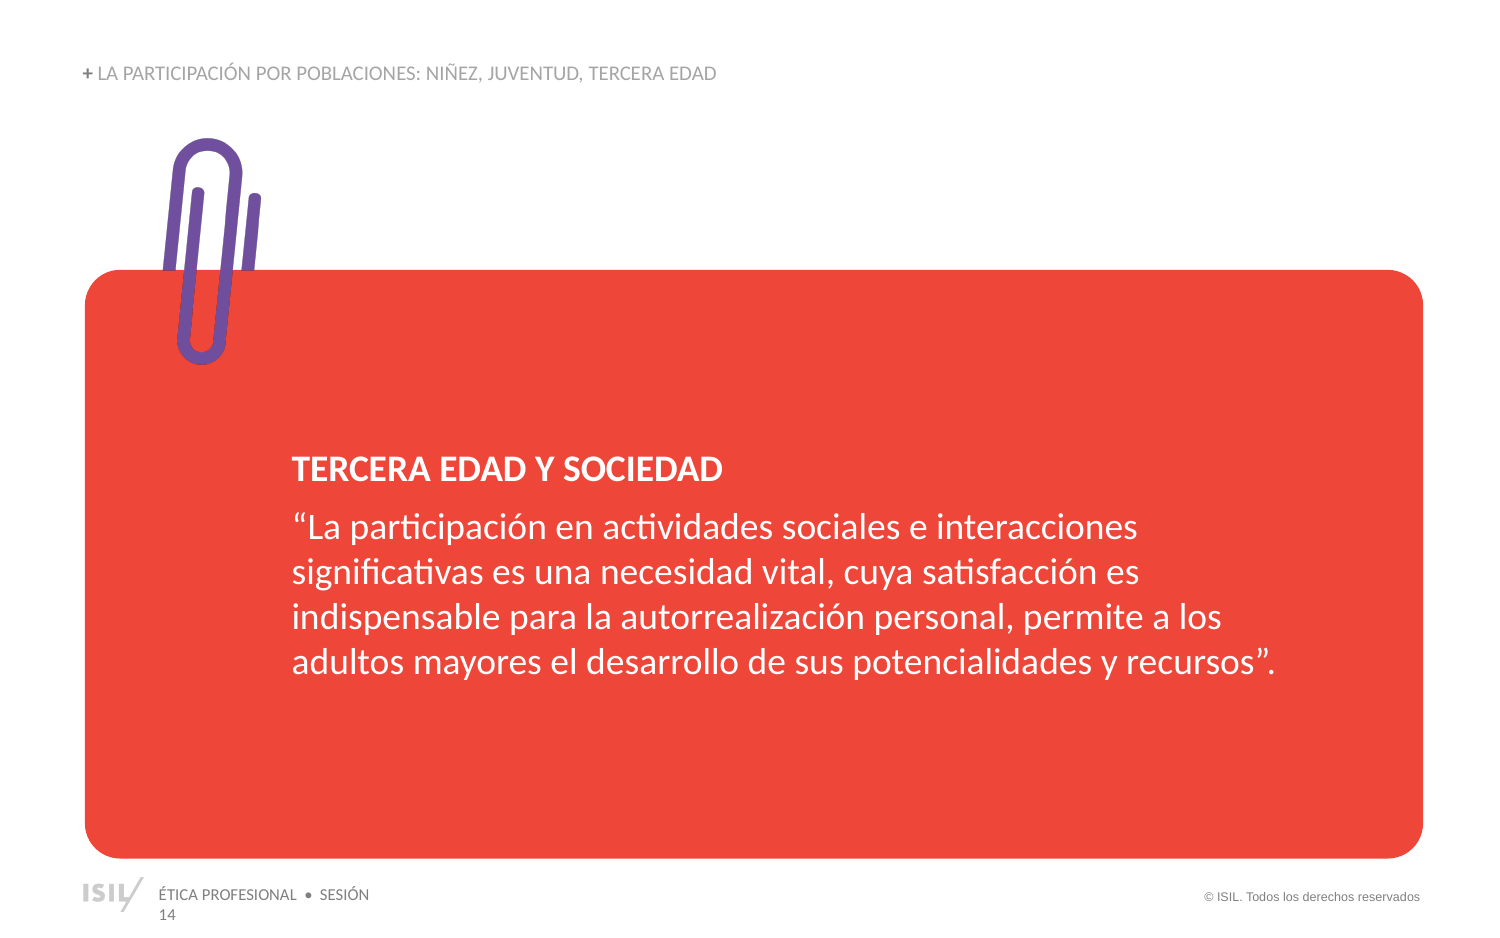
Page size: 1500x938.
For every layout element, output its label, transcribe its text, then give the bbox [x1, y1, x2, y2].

text_box + LA PARTICIPACIÓN POR POBLACIONES: NIÑEZ, JUVENTUD, TERCERA EDAD [82, 62, 868, 85]
text_box TERCERA EDAD Y SOCIEDAD “La participación en actividades sociales e interacciones significativas es una necesidad vital, cuya satisfacción es indispensable para la autorrealización personal, permite a los adultos mayores el desarrollo de sus potencialidades y recursos”. [291, 444, 1323, 682]
picture [127, 109, 292, 387]
text_box [84, 269, 1424, 859]
